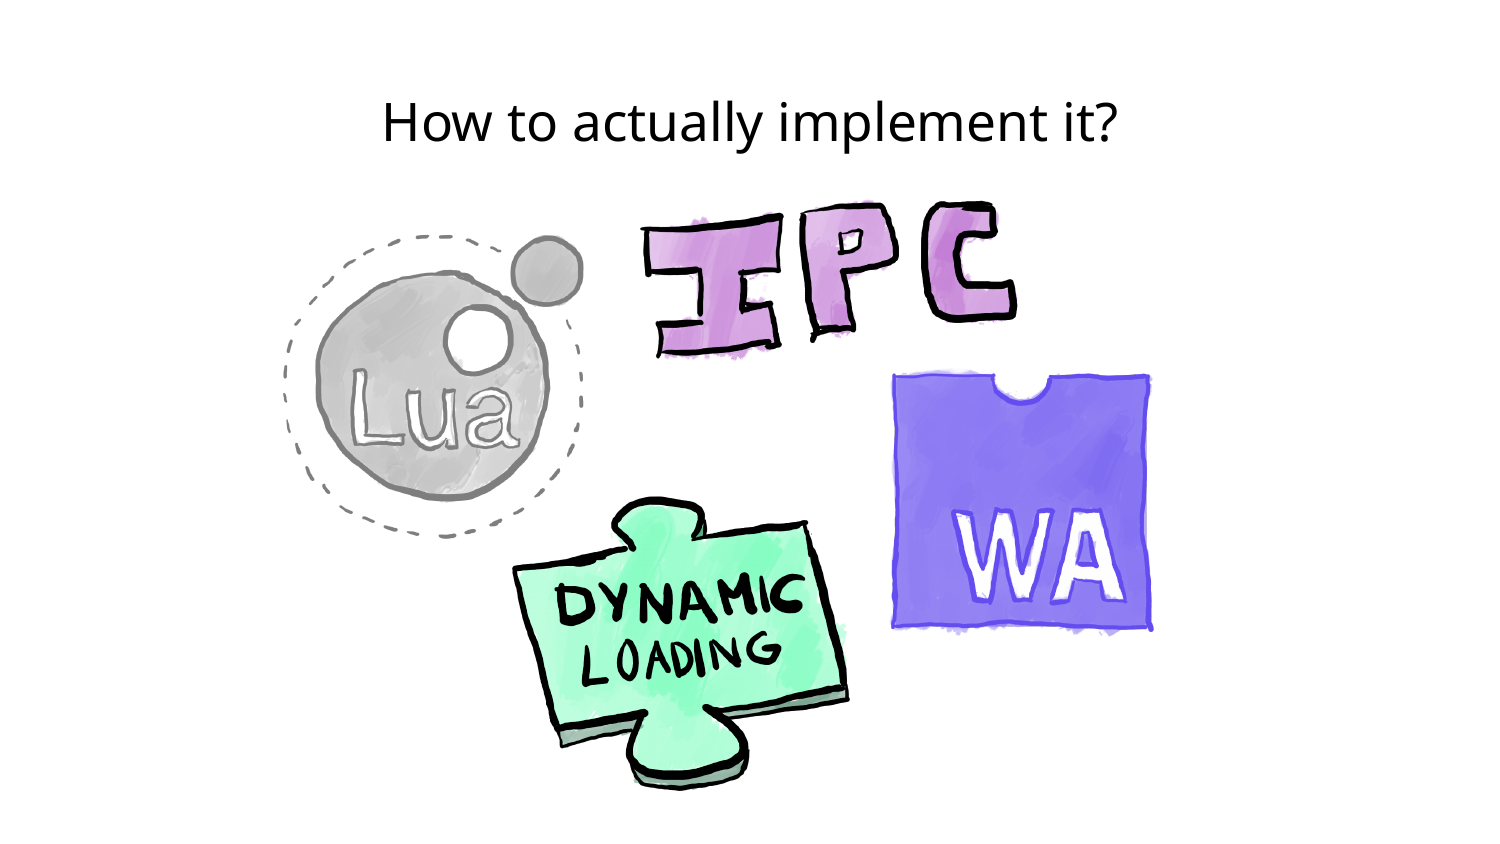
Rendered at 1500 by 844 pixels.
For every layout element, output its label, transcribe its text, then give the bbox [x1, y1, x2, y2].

picture [640, 198, 1018, 362]
title How to actually implement it? [51, 72, 1449, 167]
picture [283, 234, 850, 792]
picture [889, 367, 1155, 637]
